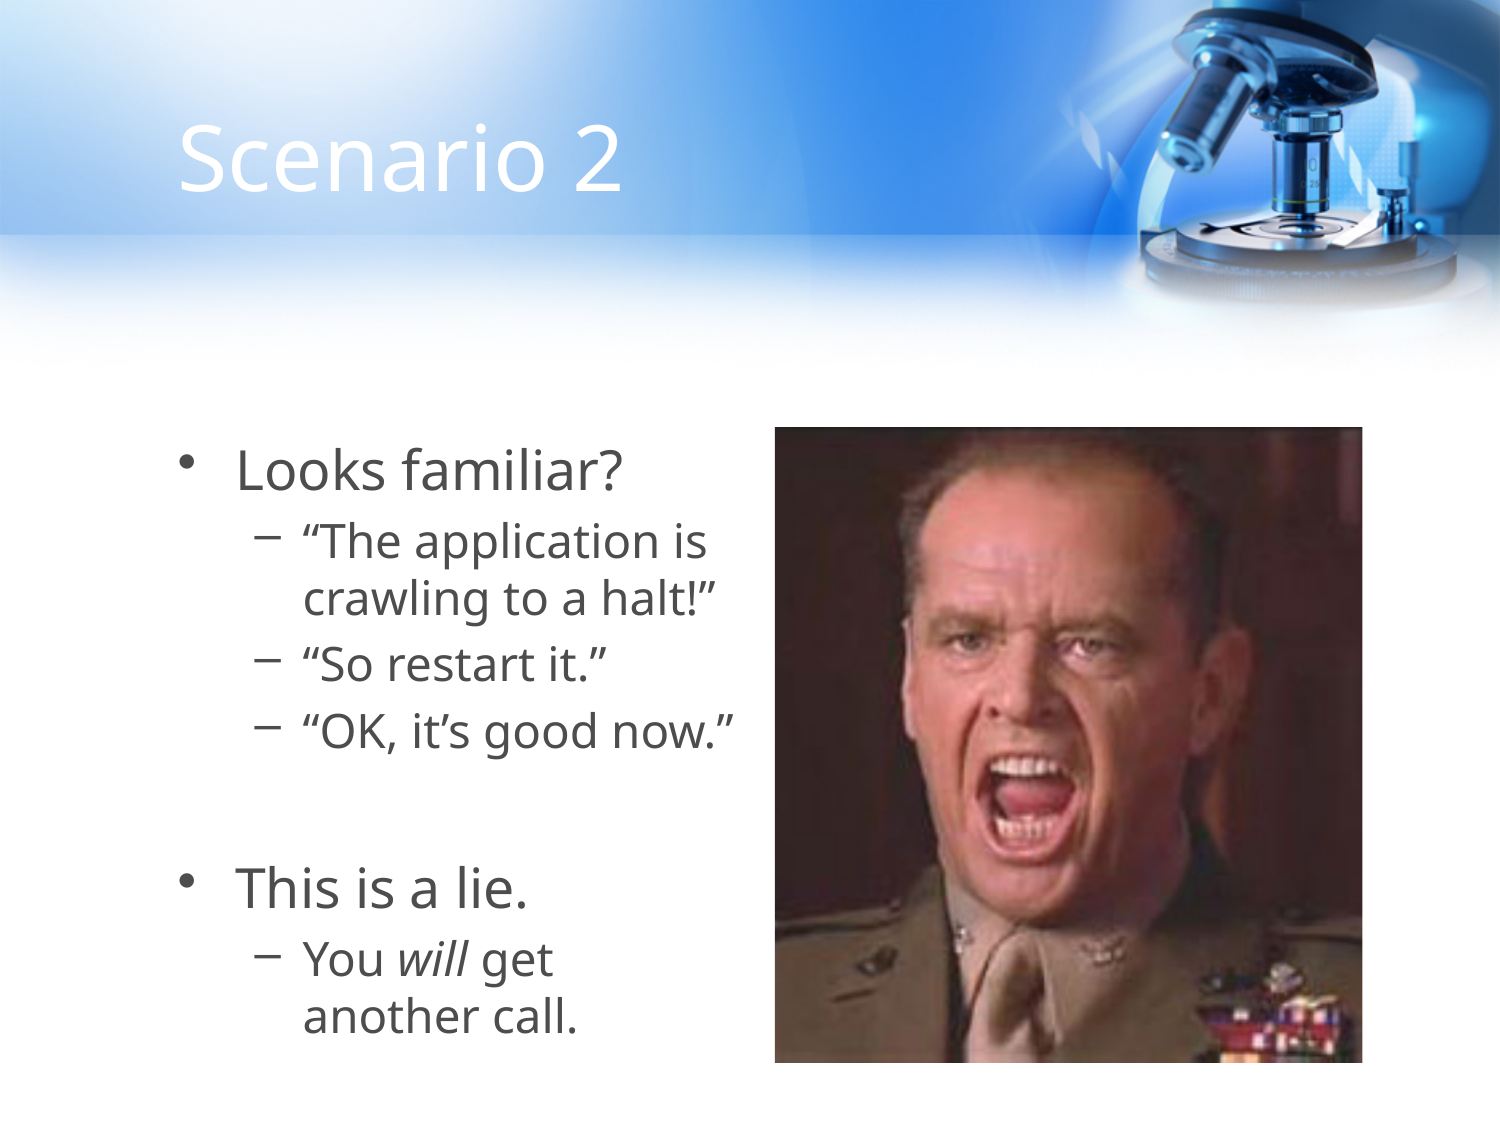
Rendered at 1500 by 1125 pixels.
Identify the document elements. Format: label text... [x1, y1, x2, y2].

list Looks familiar? “The application is crawling to a halt!” “So restart it.” “OK, it’s good now.” This is a lie. You will get another call. [162, 427, 750, 1063]
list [774, 427, 1363, 1063]
picture [0, 0, 1500, 1125]
title Scenario 2 [162, 96, 1363, 214]
